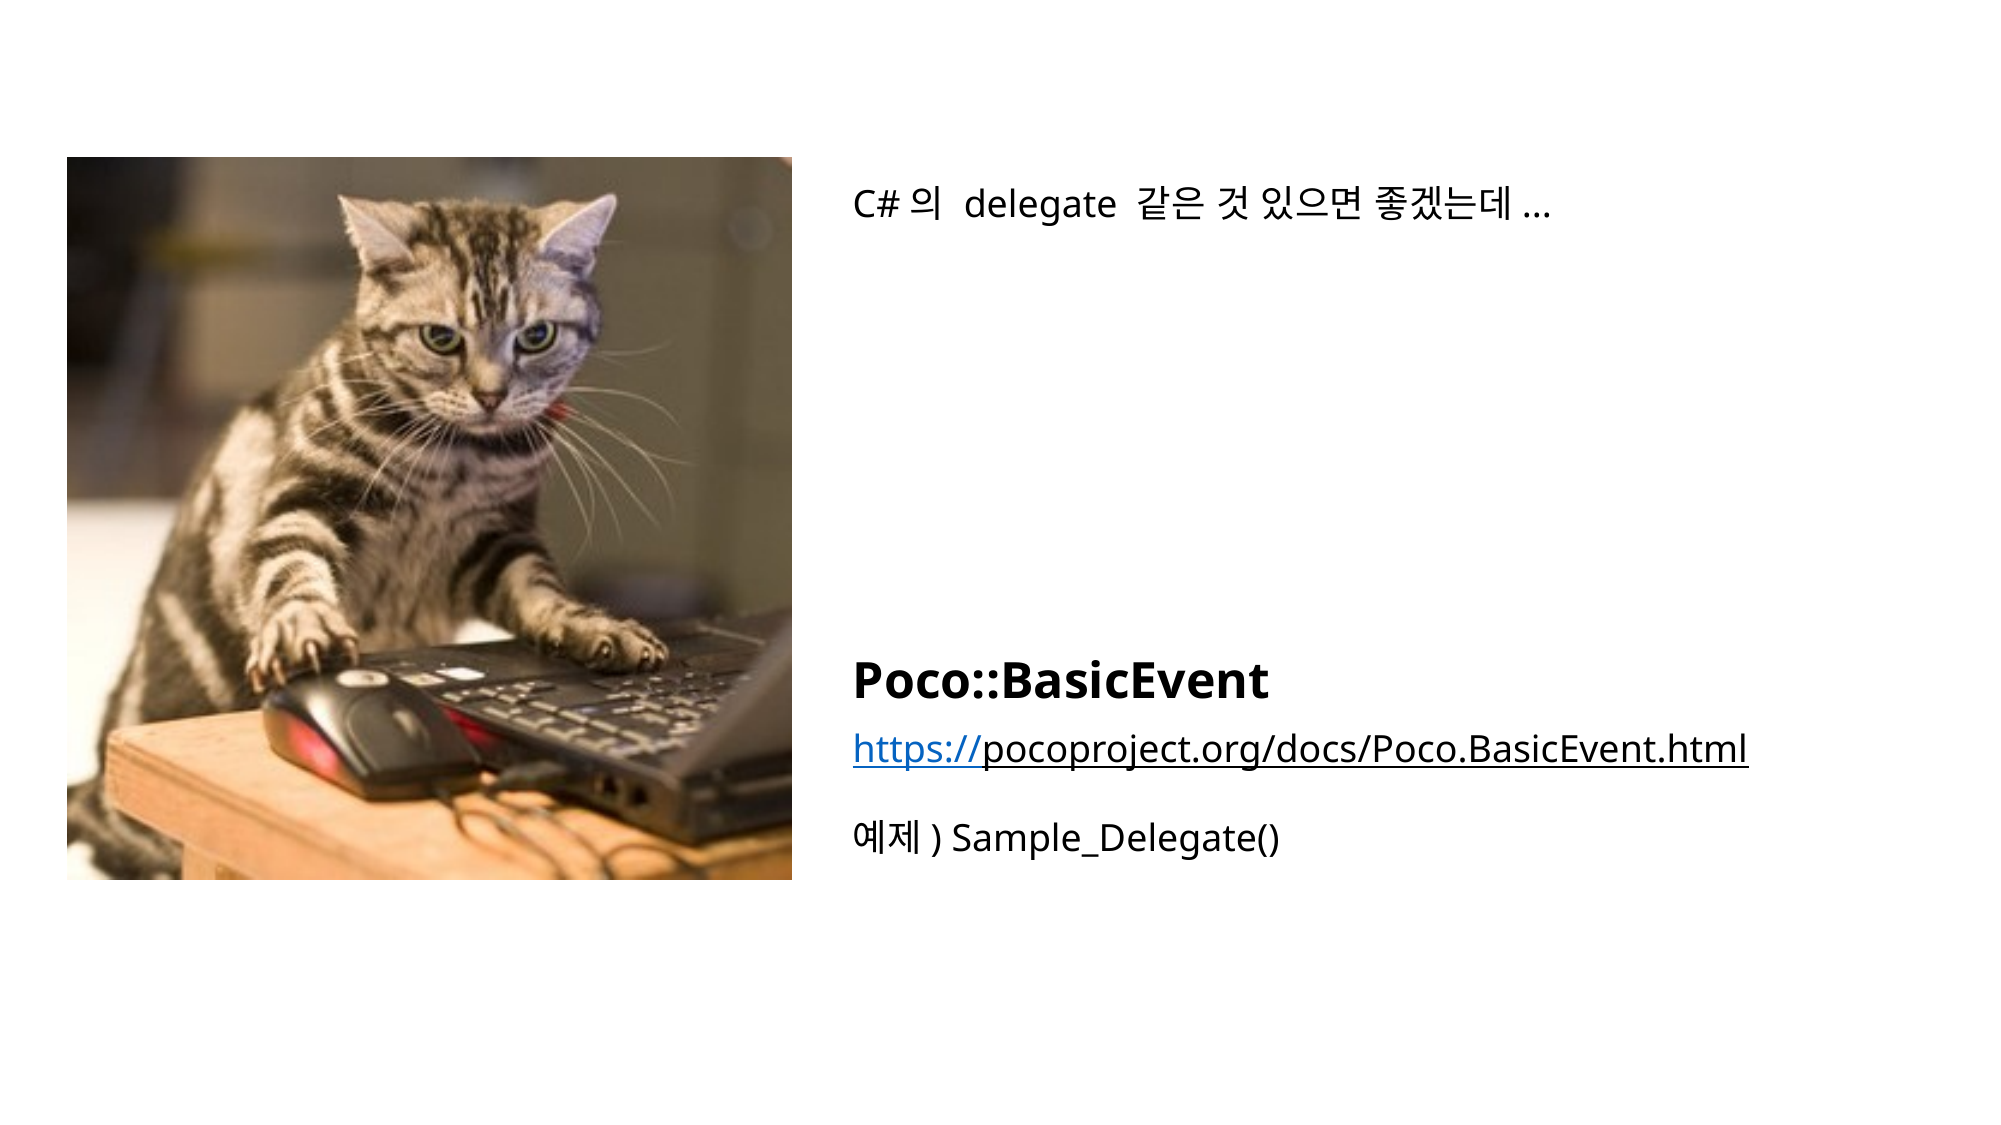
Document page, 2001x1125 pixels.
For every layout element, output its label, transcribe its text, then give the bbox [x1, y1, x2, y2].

text_box https://pocoproject.org/docs/Poco.BasicEvent.html [837, 717, 1997, 784]
text_box Poco::BasicEvent [837, 640, 1757, 716]
text_box 예제) Sample_Delegate() [837, 806, 1838, 867]
picture [66, 157, 792, 880]
text_box C#의 delegate 같은 것 있으면 좋겠는데... [837, 172, 1814, 233]
